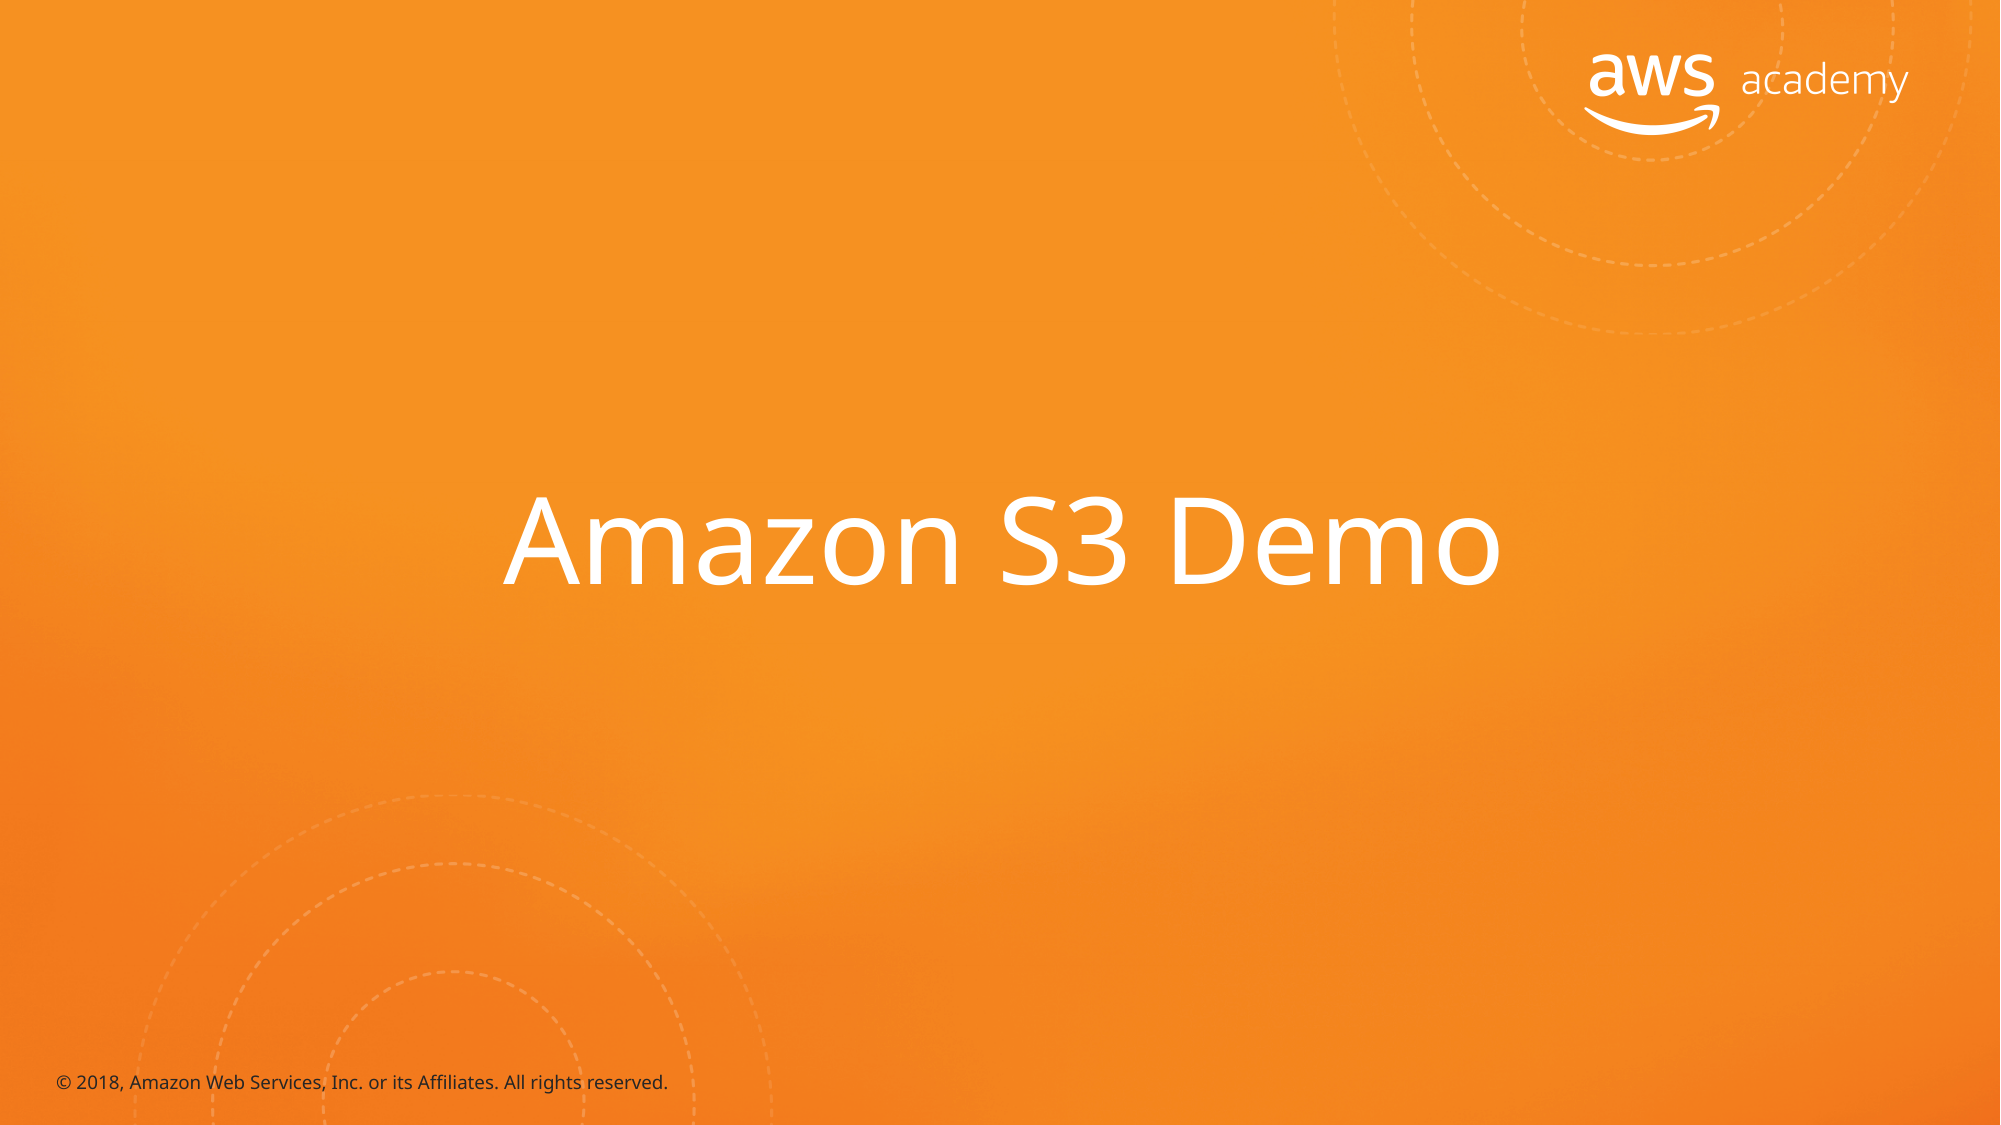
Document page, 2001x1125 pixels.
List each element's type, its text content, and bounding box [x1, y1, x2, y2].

title Amazon S3 Demo [94, 481, 1916, 609]
picture [0, 0, 2000, 1125]
